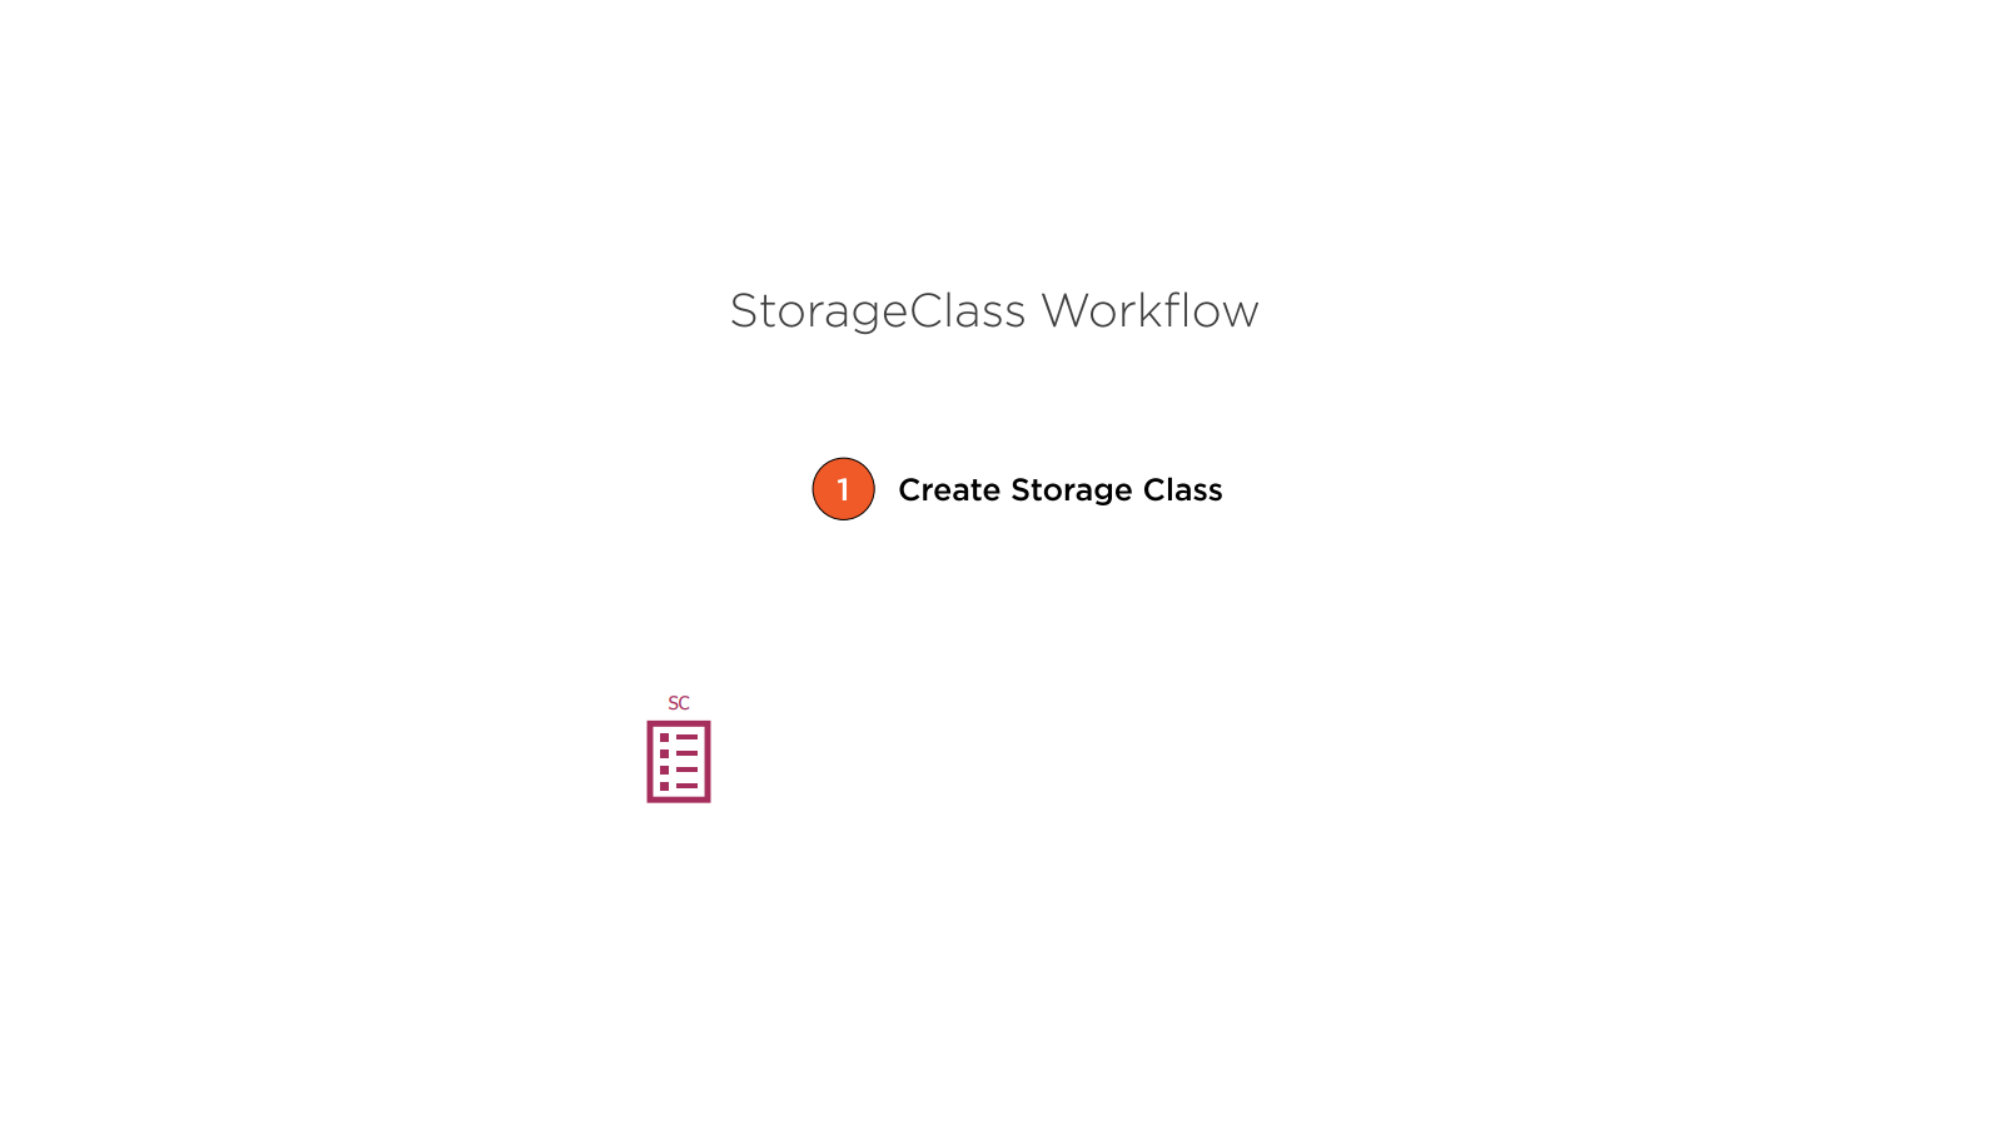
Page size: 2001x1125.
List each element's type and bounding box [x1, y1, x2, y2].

picture [530, 264, 1470, 861]
